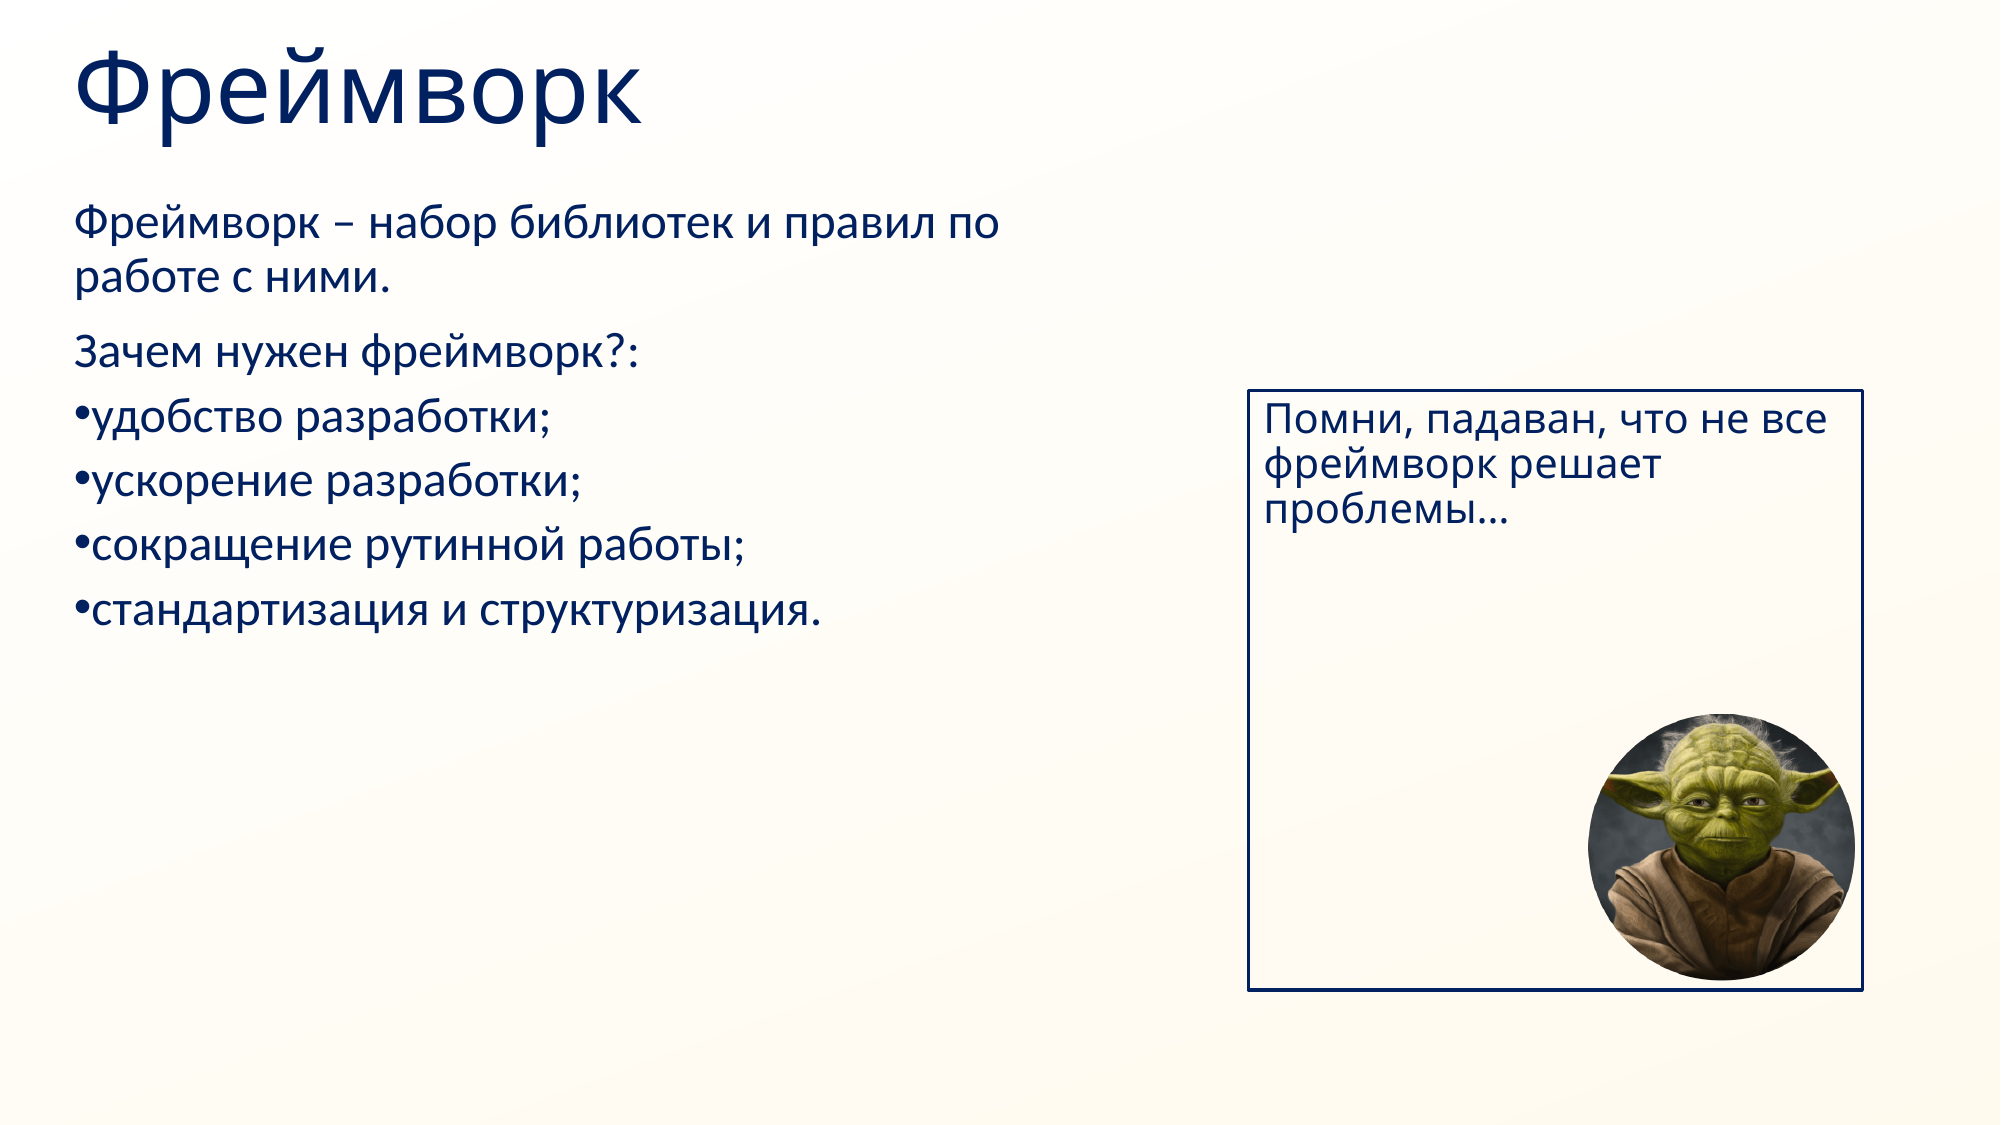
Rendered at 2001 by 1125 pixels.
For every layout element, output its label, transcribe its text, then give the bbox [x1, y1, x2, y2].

text_box Фреймворк – набор библиотек и правил по работе с ними. Зачем нужен фреймворк?: удобство разработки; ускорение разработки; сокращение рутинной работы; стандартизация и структуризация. [59, 188, 1170, 937]
picture [1588, 714, 1855, 981]
title Фреймворк [59, 29, 1942, 154]
list Помни, падаван, что не все фреймворк решает проблемы… [1248, 390, 1863, 991]
